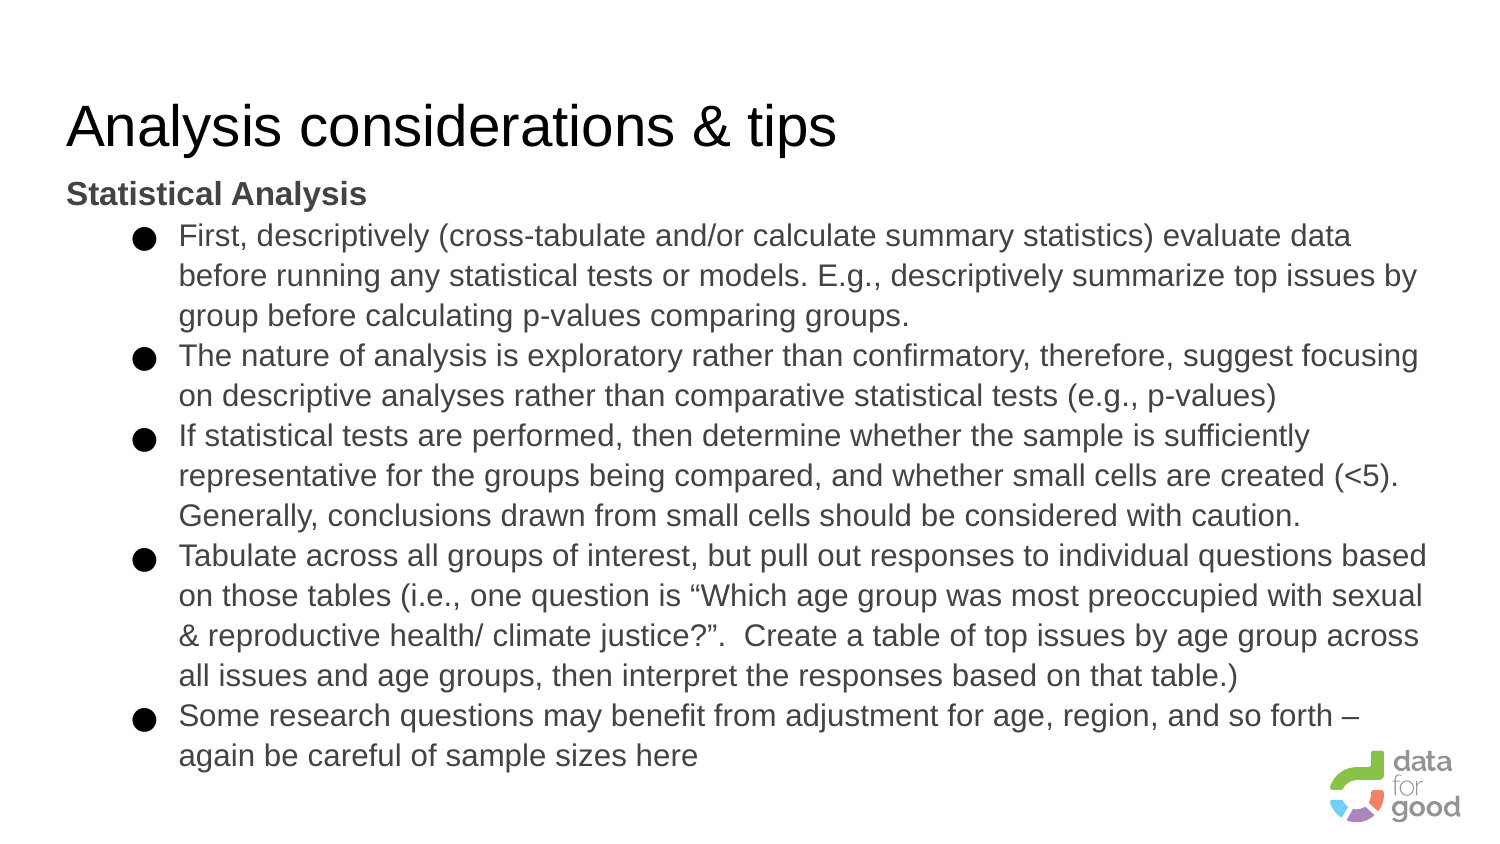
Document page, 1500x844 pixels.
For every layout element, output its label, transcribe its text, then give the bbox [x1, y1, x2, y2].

list Statistical Analysis First, descriptively (cross-tabulate and/or calculate summary statistics) evaluate data before running any statistical tests or models. E.g., descriptively summarize top issues by group before calculating p-values comparing groups. The nature of analysis is exploratory rather than confirmatory, therefore, suggest focusing on descriptive analyses rather than comparative statistical tests (e.g., p-values) If statistical tests are performed, then determine whether the sample is sufficiently representative for the groups being compared, and whether small cells are created (<5). Generally, conclusions drawn from small cells should be considered with caution. Tabulate across all groups of interest, but pull out responses to individual questions based on those tables (i.e., one question is “Which age group was most preoccupied with sexual & reproductive health/ climate justice?”. Create a table of top issues by age group across all issues and age groups, then interpret the responses based on that table.) Some research questions may benefit from adjustment for age, region, and so forth – again be careful of sample sizes here [51, 151, 1449, 780]
picture [1314, 706, 1476, 844]
title Analysis considerations & tips [51, 72, 1449, 151]
